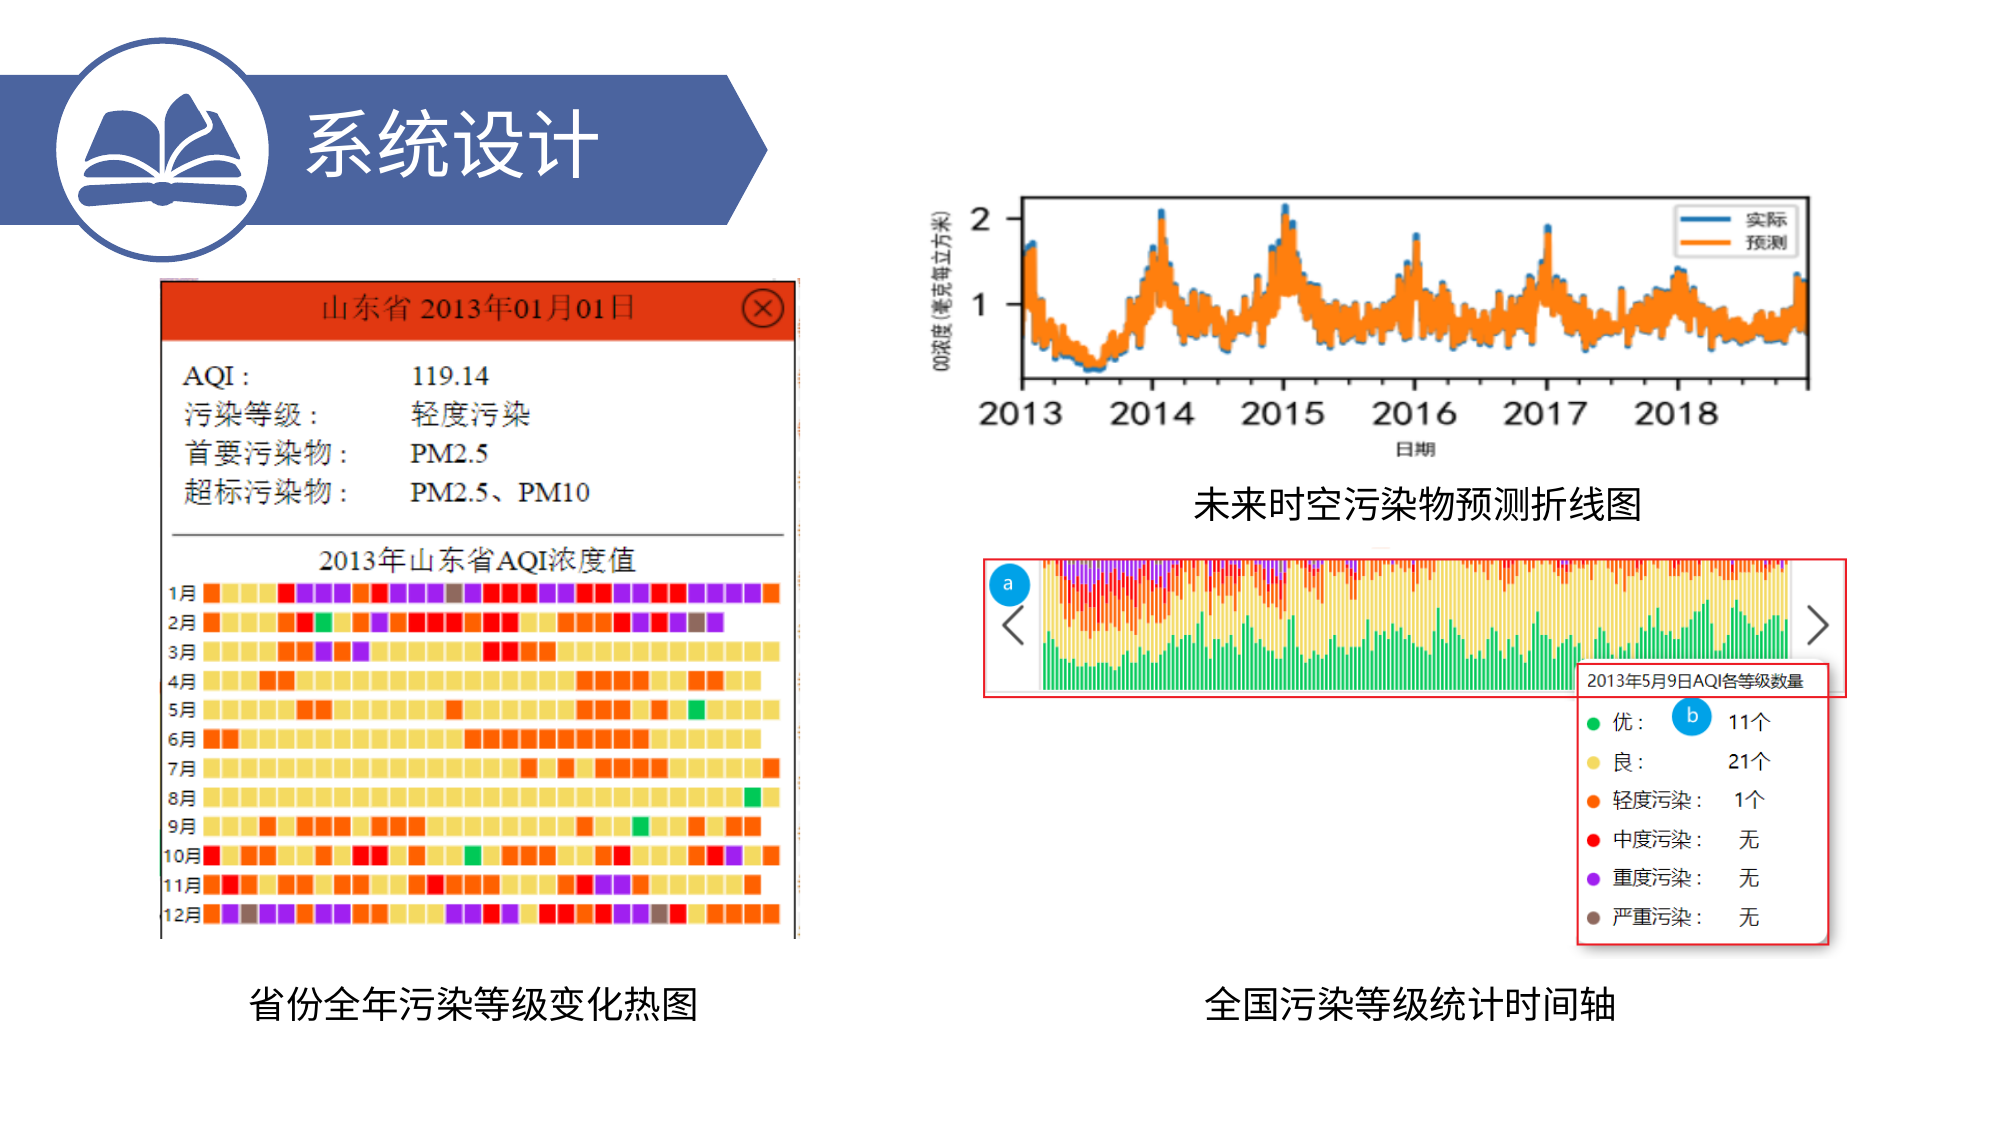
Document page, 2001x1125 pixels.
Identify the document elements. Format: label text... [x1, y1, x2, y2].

picture [159, 277, 801, 939]
text_box 未来时空污染物预测折线图 [1178, 474, 1674, 534]
picture [981, 547, 1847, 959]
text_box [243, 73, 769, 226]
text_box [0, 73, 82, 226]
picture [892, 177, 1847, 462]
text_box 省份全年污染等级变化热图 [233, 973, 718, 1034]
text_box 系统设计 [286, 90, 617, 196]
text_box 全国污染等级统计时间轴 [1148, 973, 1674, 1034]
text_box [52, 39, 273, 261]
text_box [77, 93, 247, 207]
